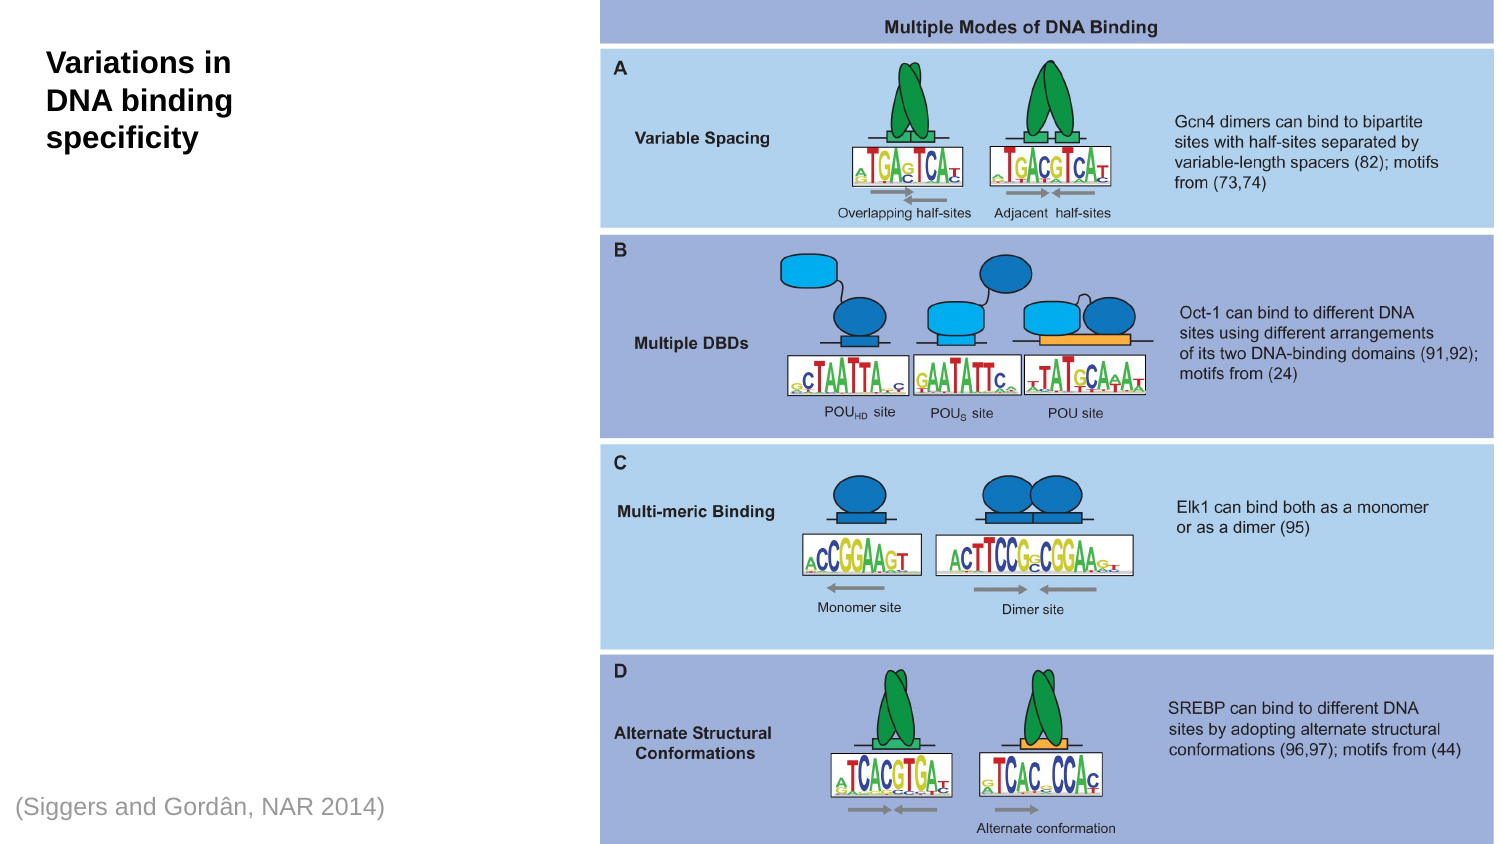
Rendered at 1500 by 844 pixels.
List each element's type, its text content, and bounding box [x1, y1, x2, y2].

picture [599, 0, 1494, 844]
text_box Variations in DNA binding specificity [30, 27, 566, 170]
text_box (Siggers and Gordân, NAR 2014) [0, 774, 493, 835]
